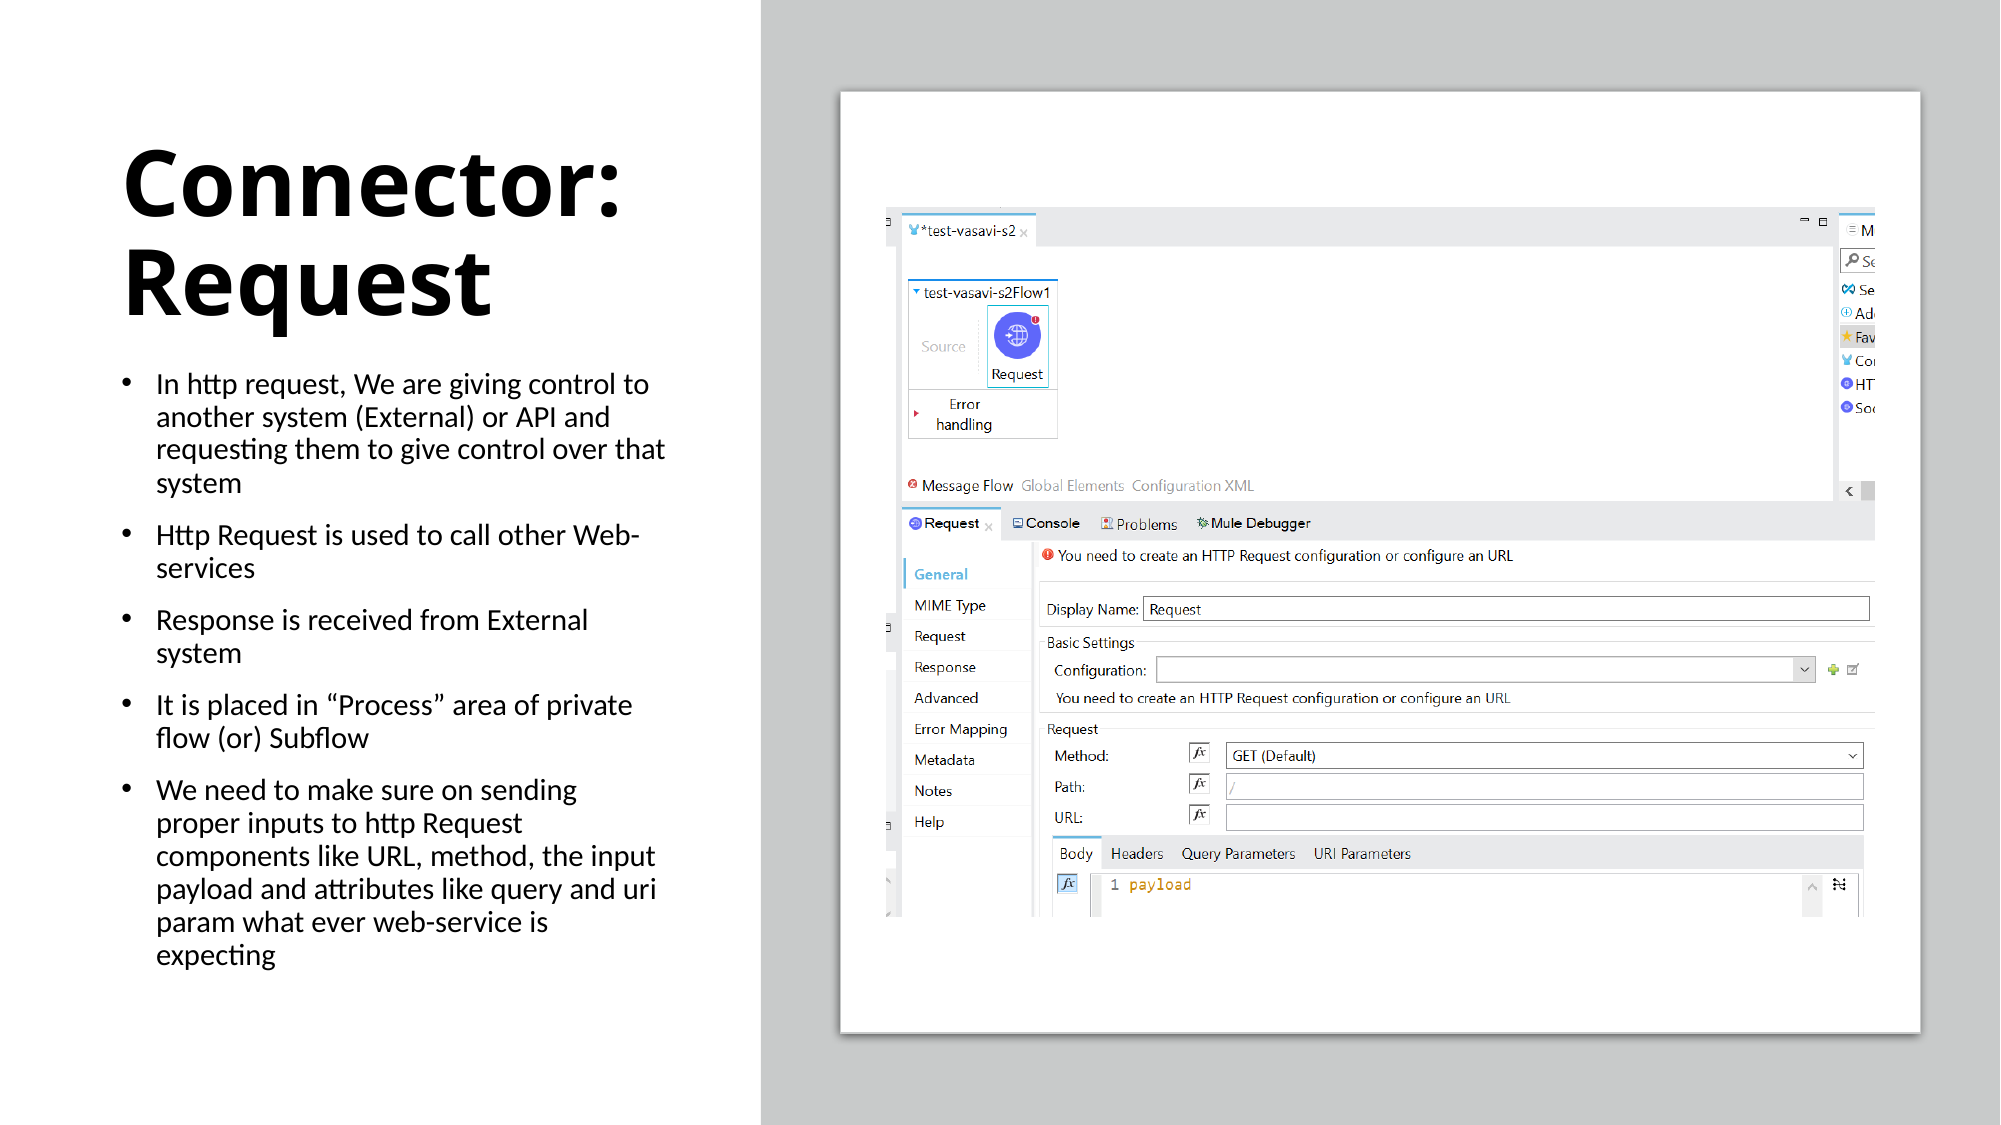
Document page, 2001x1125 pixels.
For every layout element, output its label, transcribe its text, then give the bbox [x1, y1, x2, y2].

title Connector: Request [106, 103, 682, 360]
picture [886, 207, 1875, 917]
list In http request, We are giving control to another system (External) or API and requesting them to give control over that system Http Request is used to call other Web-services Response is received from External system It is placed in “Process” area of private flow (or) Subflow We need to make sure on sending proper inputs to http Request components like URL, method, the input payload and attributes like query and uri param what ever web-service is expecting [106, 360, 682, 982]
text_box [760, 0, 2000, 1125]
text_box [839, 90, 1922, 1034]
